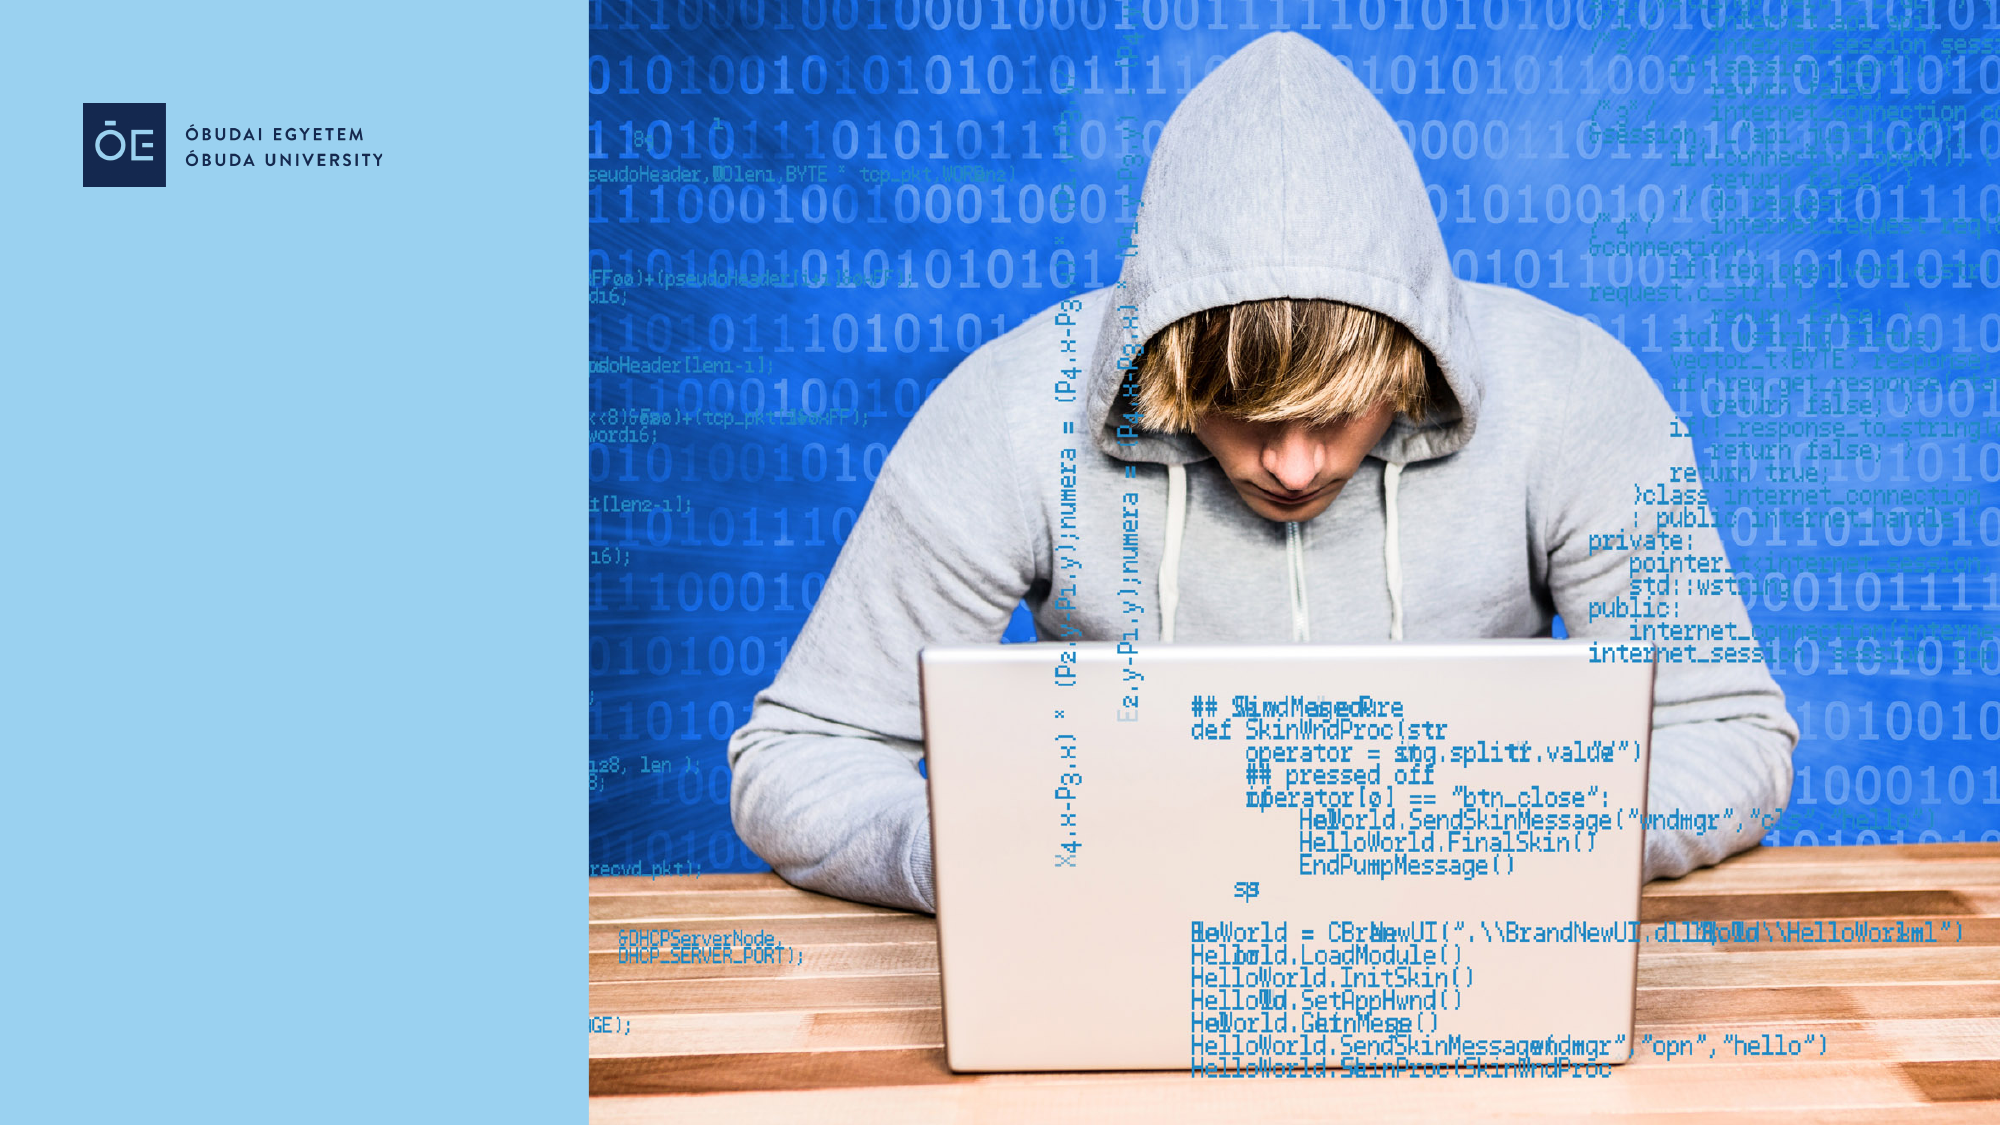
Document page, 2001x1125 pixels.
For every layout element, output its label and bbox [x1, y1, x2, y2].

picture [588, 0, 2000, 1125]
